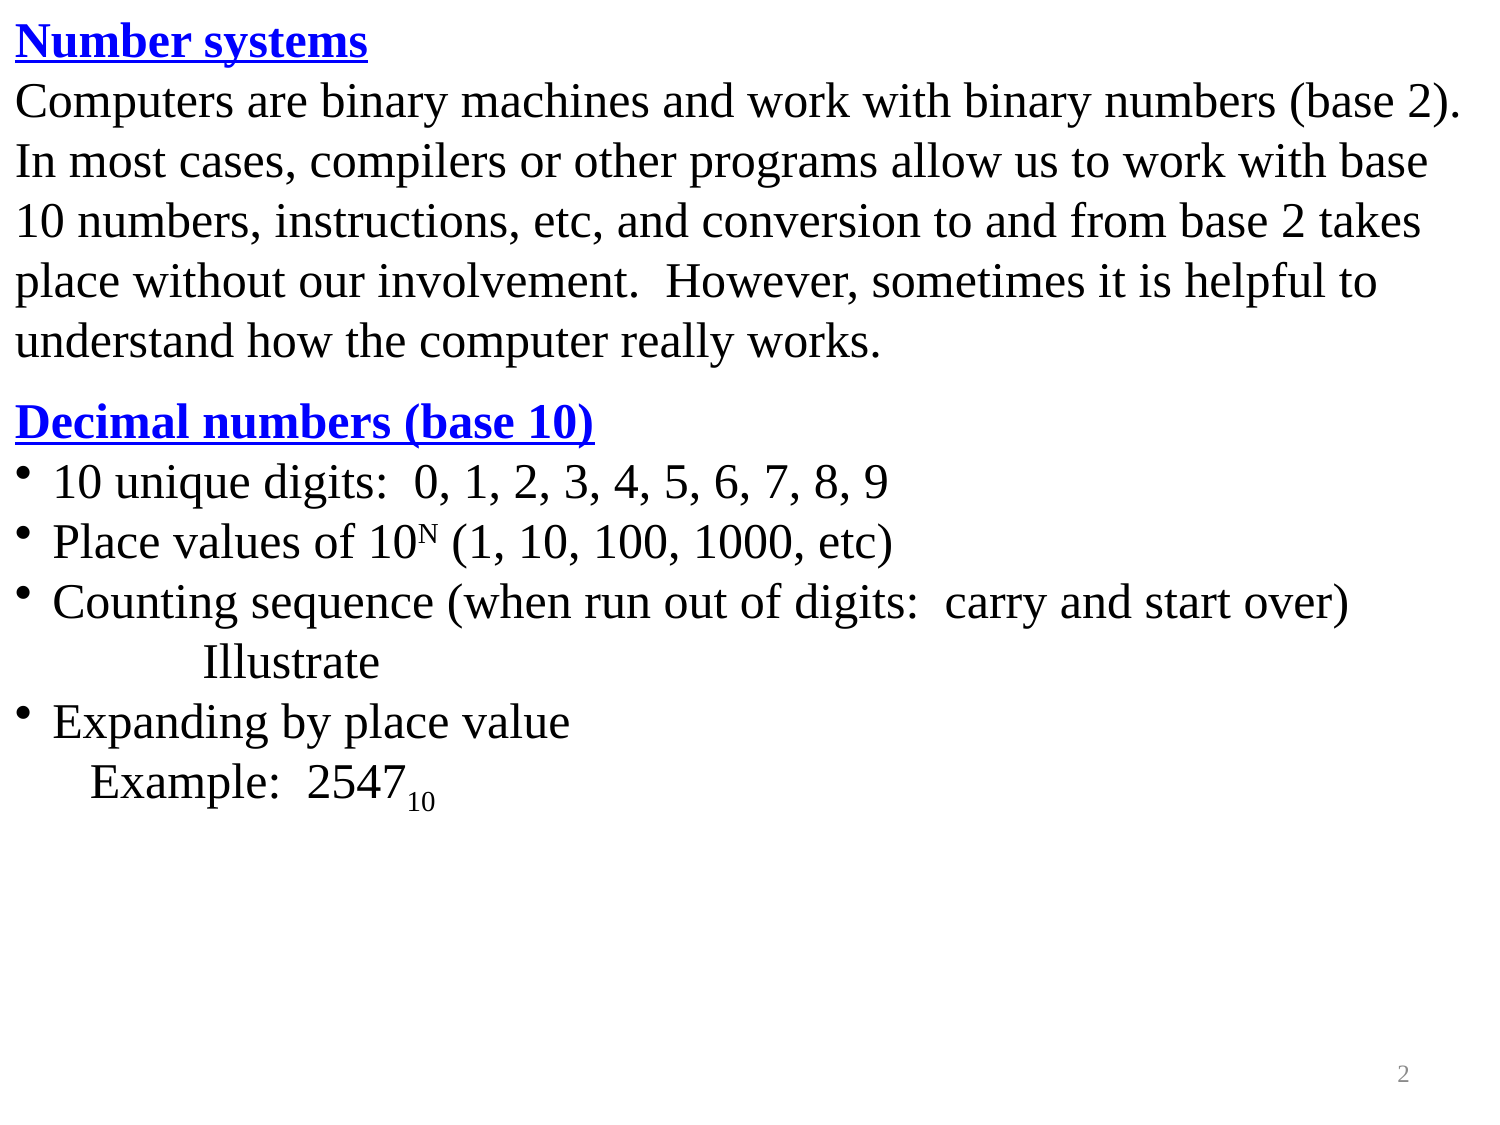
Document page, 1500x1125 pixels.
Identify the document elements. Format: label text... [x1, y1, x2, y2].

text_box Decimal numbers (base 10) 10 unique digits: 0, 1, 2, 3, 4, 5, 6, 7, 8, 9 Place values of 10N (1, 10, 100, 1000, etc) Counting sequence (when run out of digits: carry and start over) Illustrate Expanding by place value Example: 254710 [0, 381, 1500, 953]
slide_number 2 [1074, 1042, 1425, 1103]
text_box Number systems Computers are binary machines and work with binary numbers (base 2). In most cases, compilers or other programs allow us to work with base 10 numbers, instructions, etc, and conversion to and from base 2 takes place without our involvement. However, sometimes it is helpful to understand how the computer really works. [0, 0, 1500, 375]
